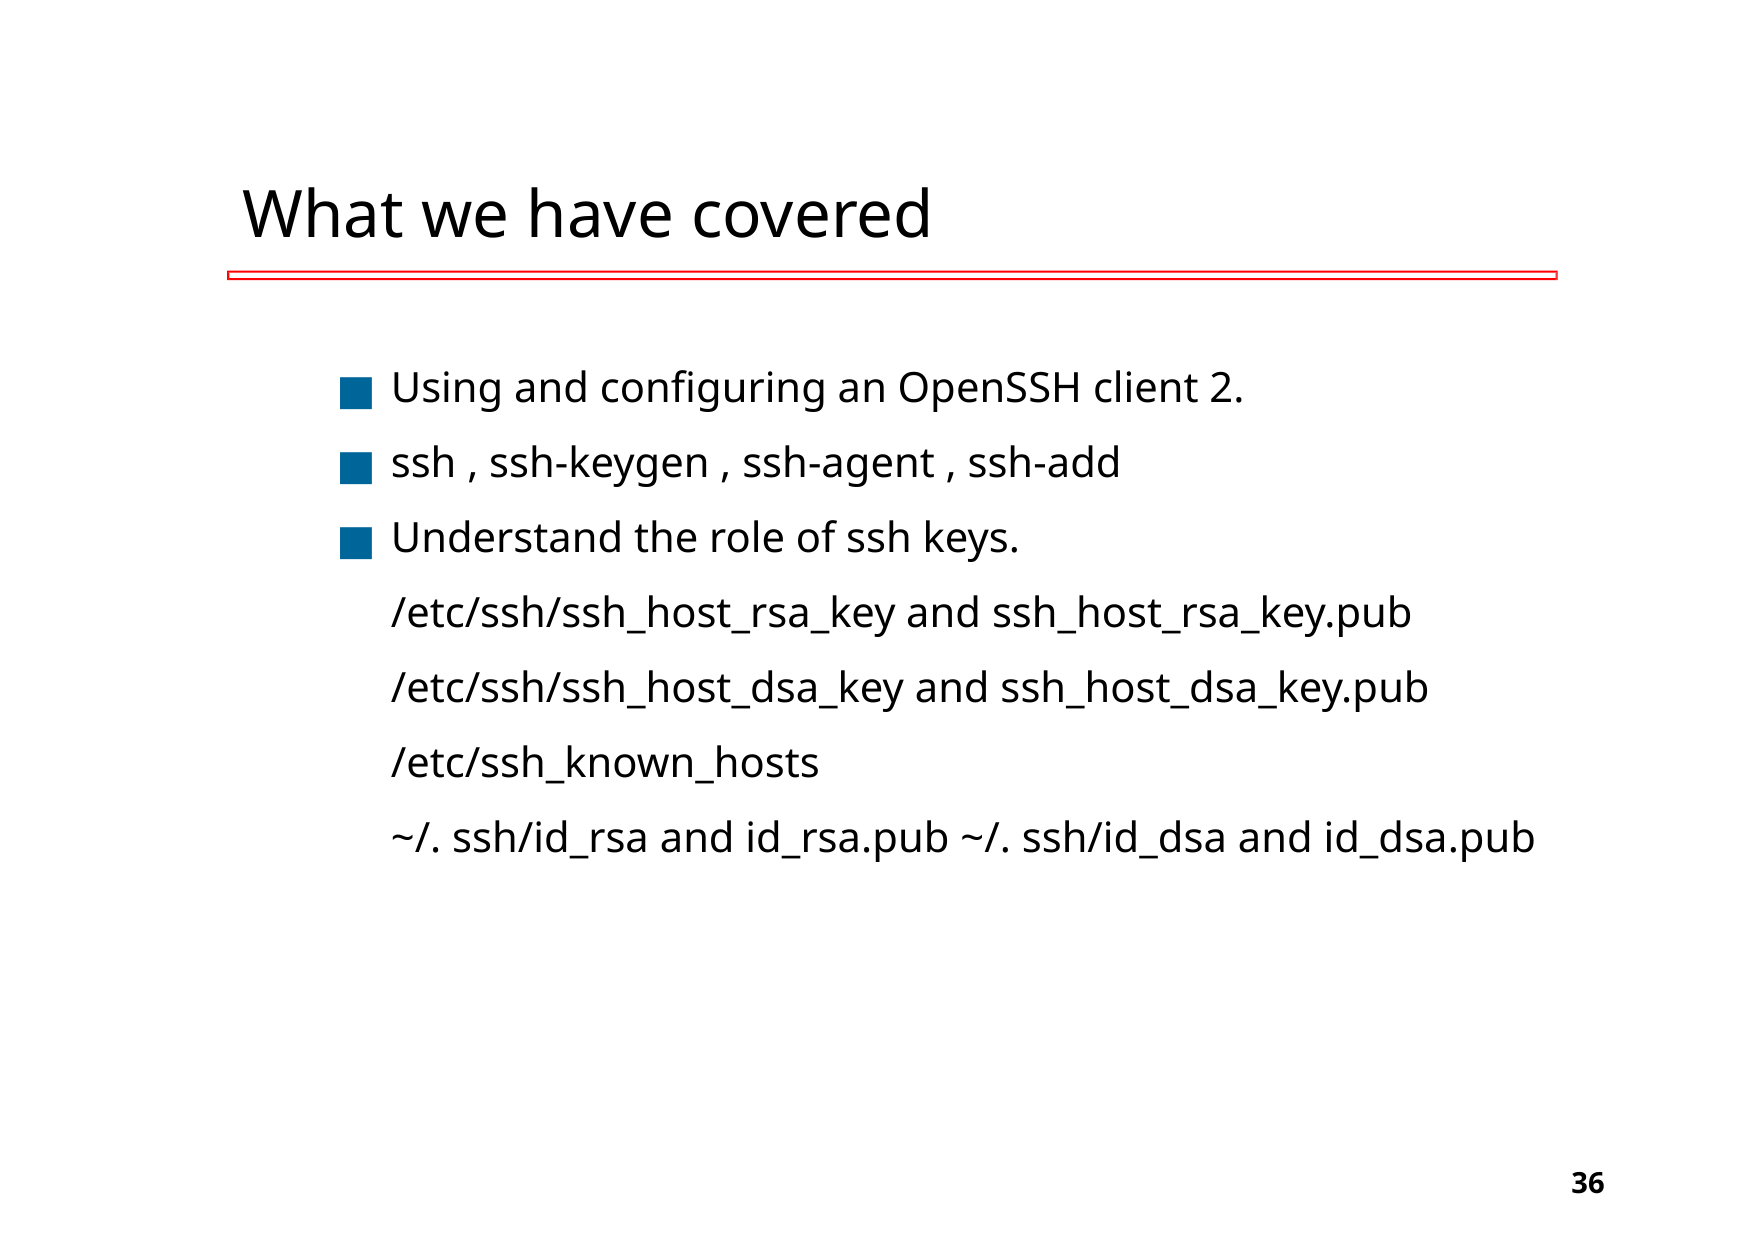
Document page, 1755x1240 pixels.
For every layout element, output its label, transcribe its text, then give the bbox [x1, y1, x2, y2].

slide_number ‹#› [1567, 1164, 1715, 1240]
title What we have covered [240, 105, 1046, 315]
text_box Using and configuring an OpenSSH client 2. ssh , ssh-keygen , ssh-agent , ssh-add Understand the role of ssh keys. /etc/ssh/ssh_host_rsa_key and ssh_host_rsa_key.pub /etc/ssh/ssh_host_dsa_key and ssh_host_dsa_key.pub /etc/ssh_known_hosts ~/. ssh/id_rsa and id_rsa.pub ~/. ssh/id_dsa and id_dsa.pub [240, 334, 1696, 861]
